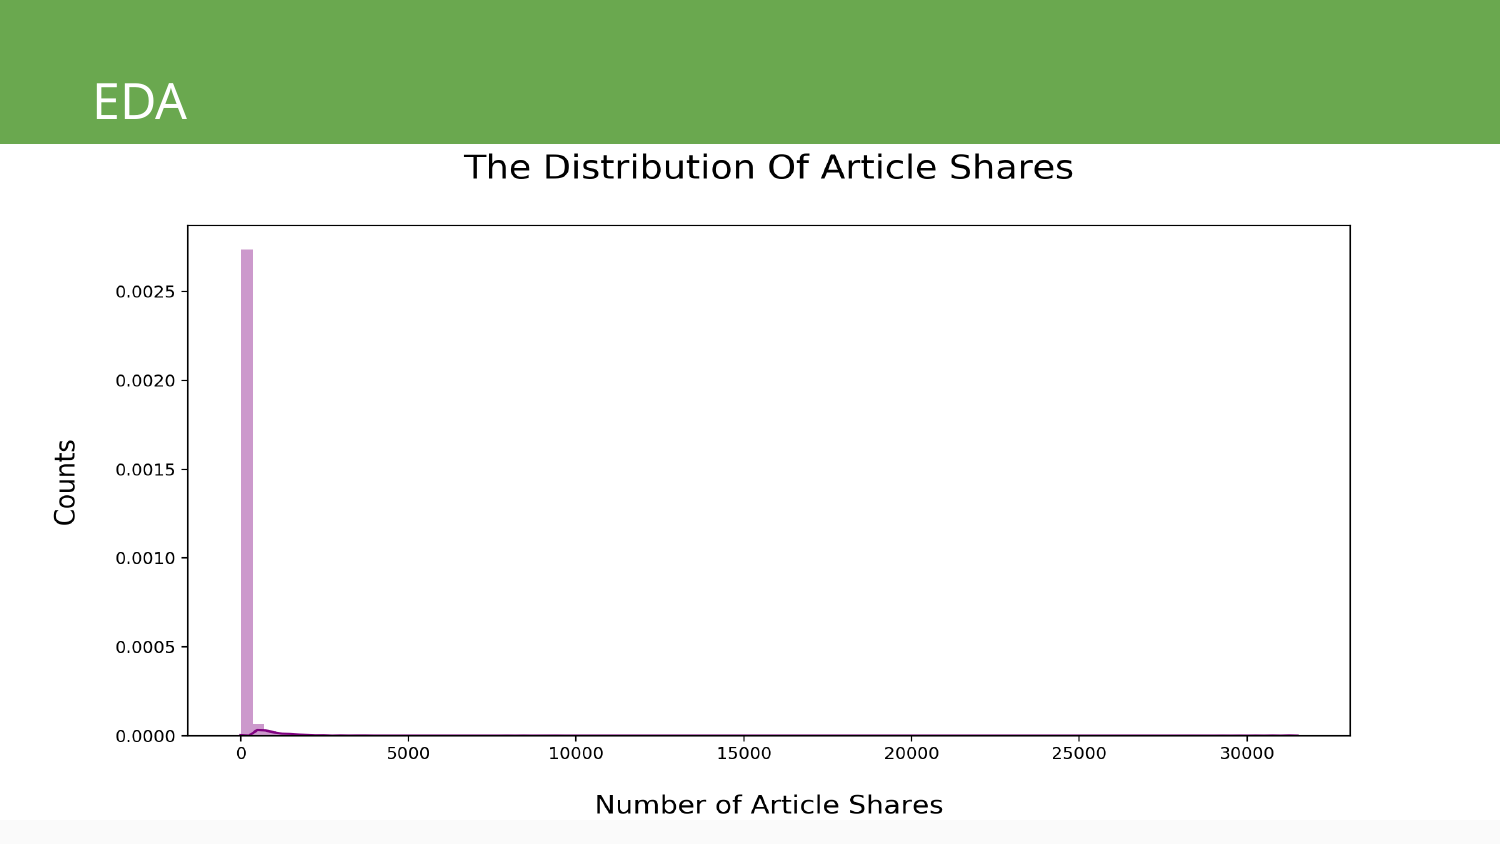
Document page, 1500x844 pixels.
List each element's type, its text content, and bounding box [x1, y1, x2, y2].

title EDA [77, 18, 1427, 142]
picture [0, 144, 1500, 821]
